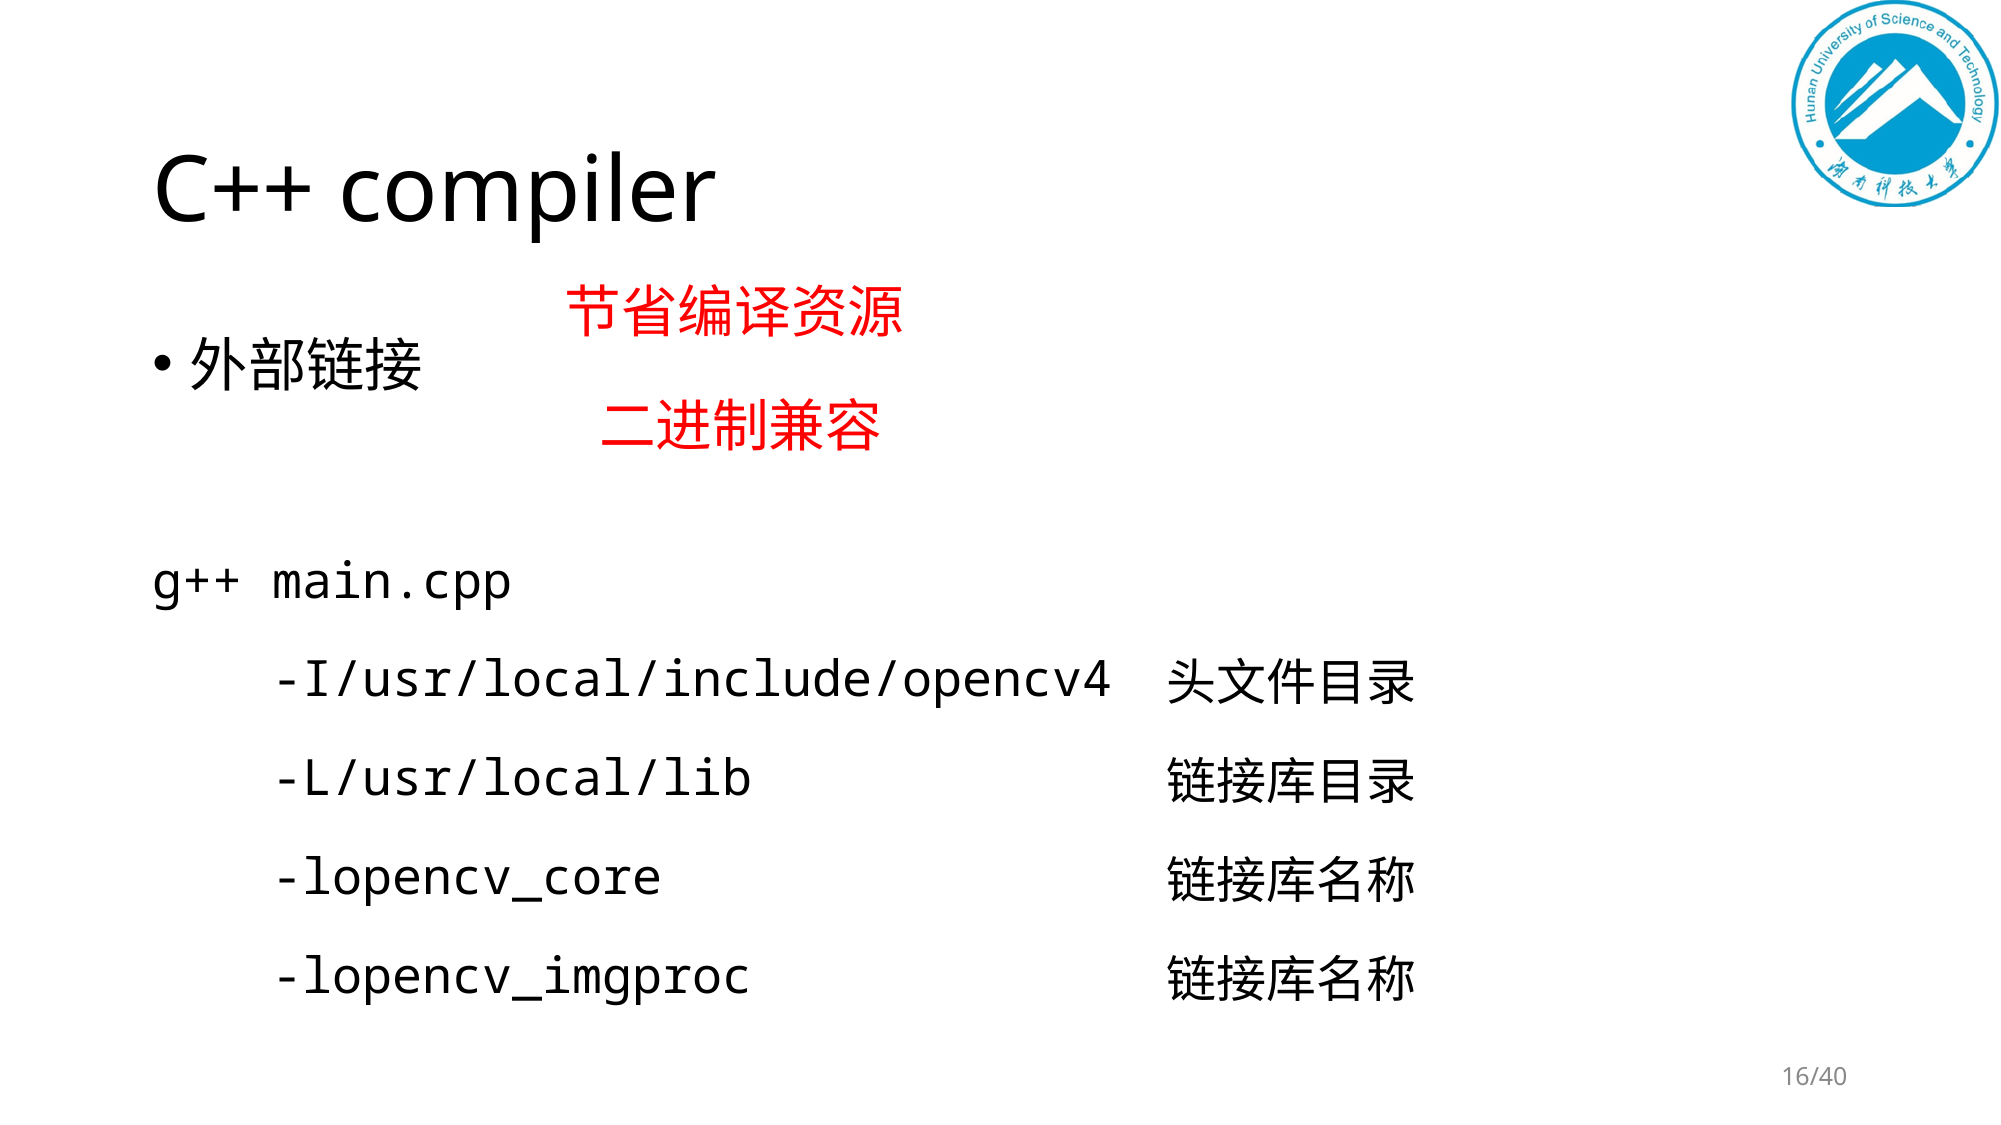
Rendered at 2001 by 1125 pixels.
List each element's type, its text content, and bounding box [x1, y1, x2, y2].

picture [1910, 0, 2000, 207]
text_box 节省编译资源 [549, 247, 1000, 351]
title C++ compiler [137, 59, 1863, 278]
slide_number 16/40 [1412, 1042, 1863, 1103]
text_box 头文件目录 链接库目录 链接库名称 链接库名称 [1151, 625, 1602, 1036]
picture [1796, 4, 1994, 204]
list 外部链接 g++ main.cpp -I/usr/local/include/opencv4 -L/usr/local/lib -lopencv_core -lopencv_imgproc [137, 299, 1219, 1014]
text_box 二进制兼容 [584, 362, 1035, 466]
picture [1788, 0, 1880, 207]
